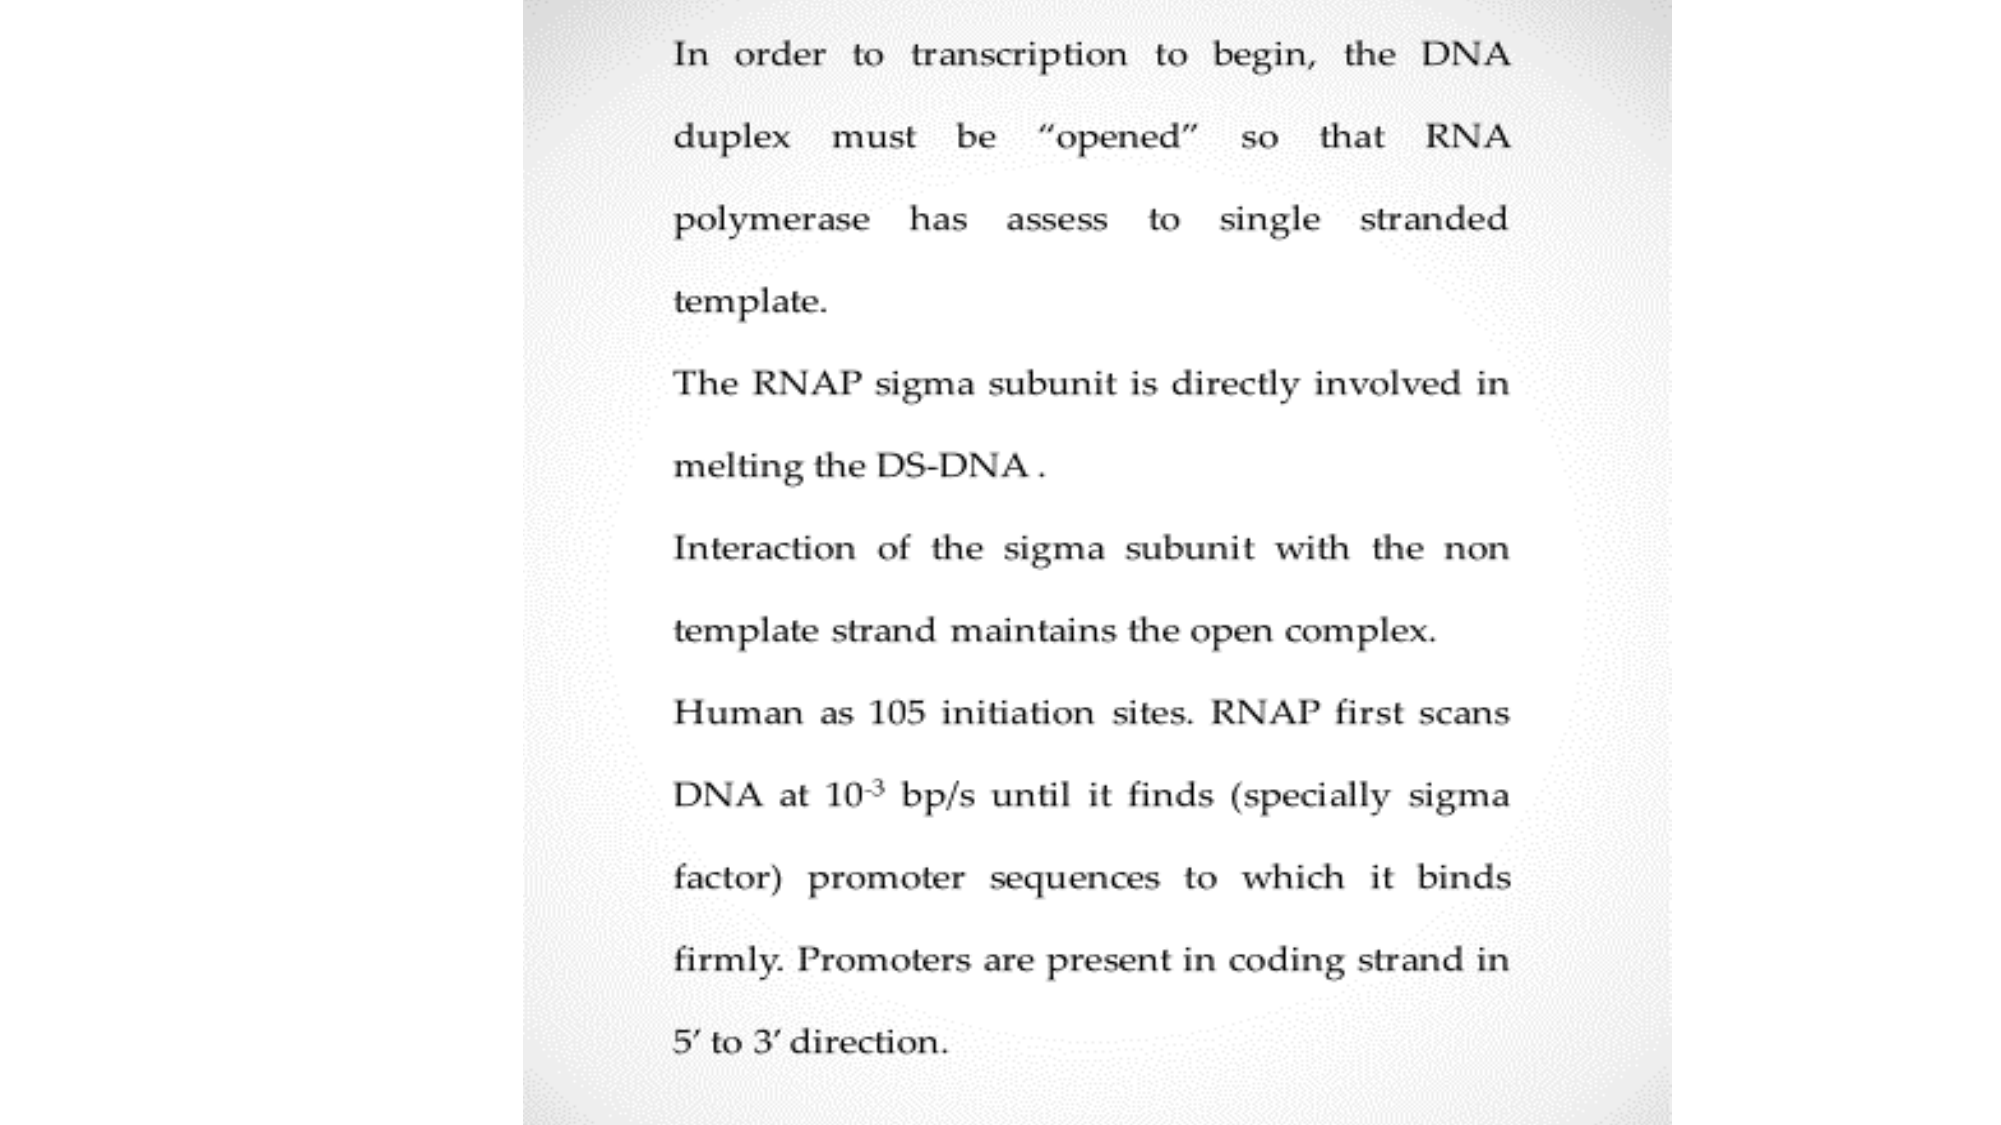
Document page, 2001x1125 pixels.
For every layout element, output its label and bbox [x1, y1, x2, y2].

picture [523, 0, 1672, 1125]
